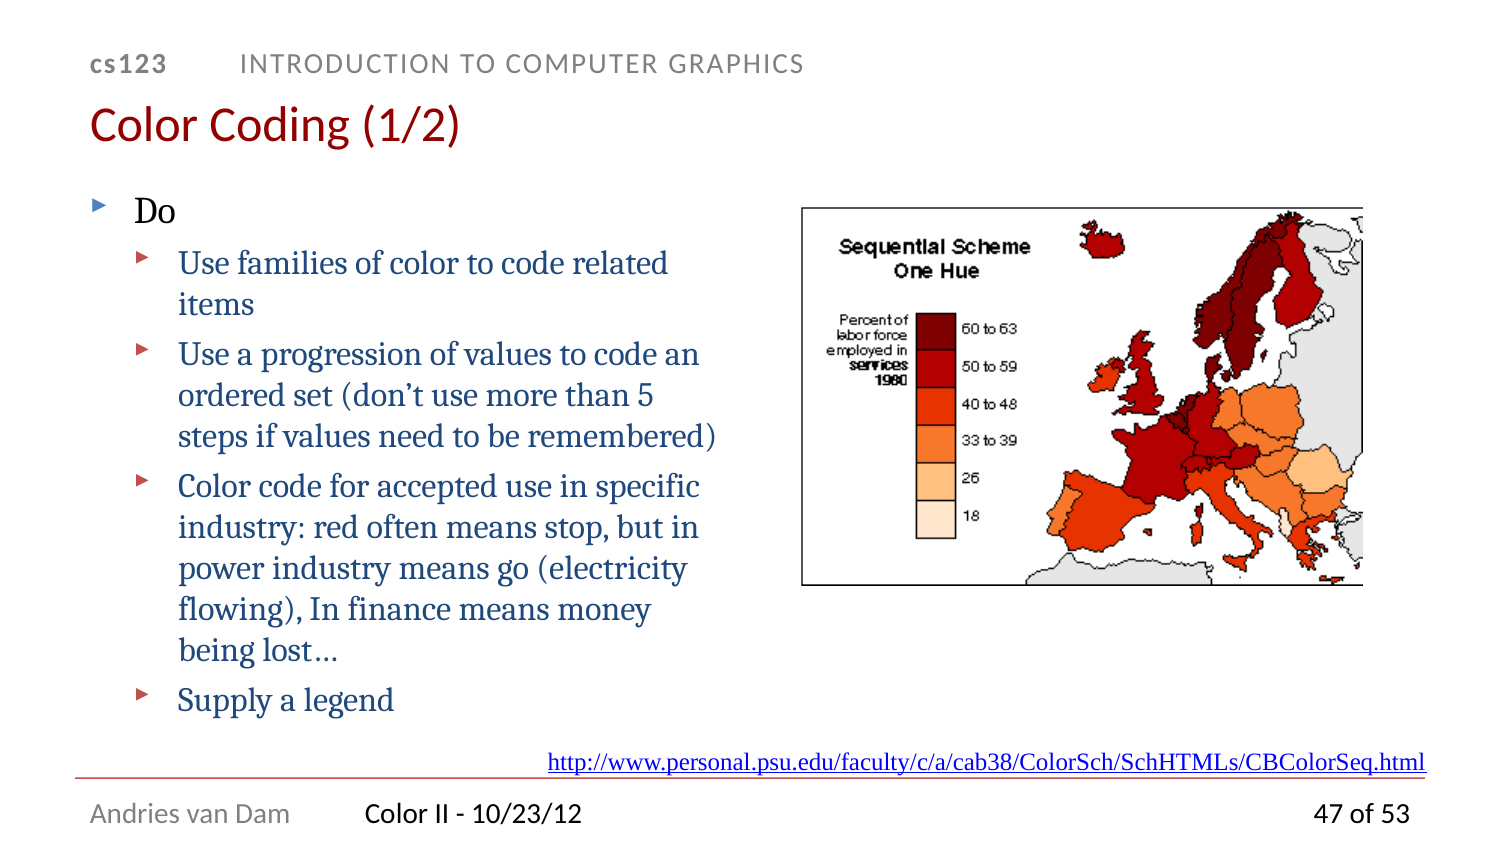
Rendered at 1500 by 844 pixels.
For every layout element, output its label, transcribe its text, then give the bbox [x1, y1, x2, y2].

title Color Coding (1/2) [75, 84, 1425, 160]
slide_number 47 of 53 [1224, 787, 1425, 827]
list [799, 206, 1363, 587]
list Do Use families of color to code related items Use a progression of values to code an ordered set (don’t use more than 5 steps if values need to be remembered) Color code for accepted use in specific industry: red often means stop, but in power industry means go (electricity flowing), In finance means money being lost… Supply a legend [75, 178, 738, 769]
footer Color II - 10/23/12 [350, 787, 1213, 827]
text_box http://www.personal.psu.edu/faculty/c/a/cab38/ColorSch/SchHTMLs/CBColorSeq.html [532, 738, 1475, 783]
